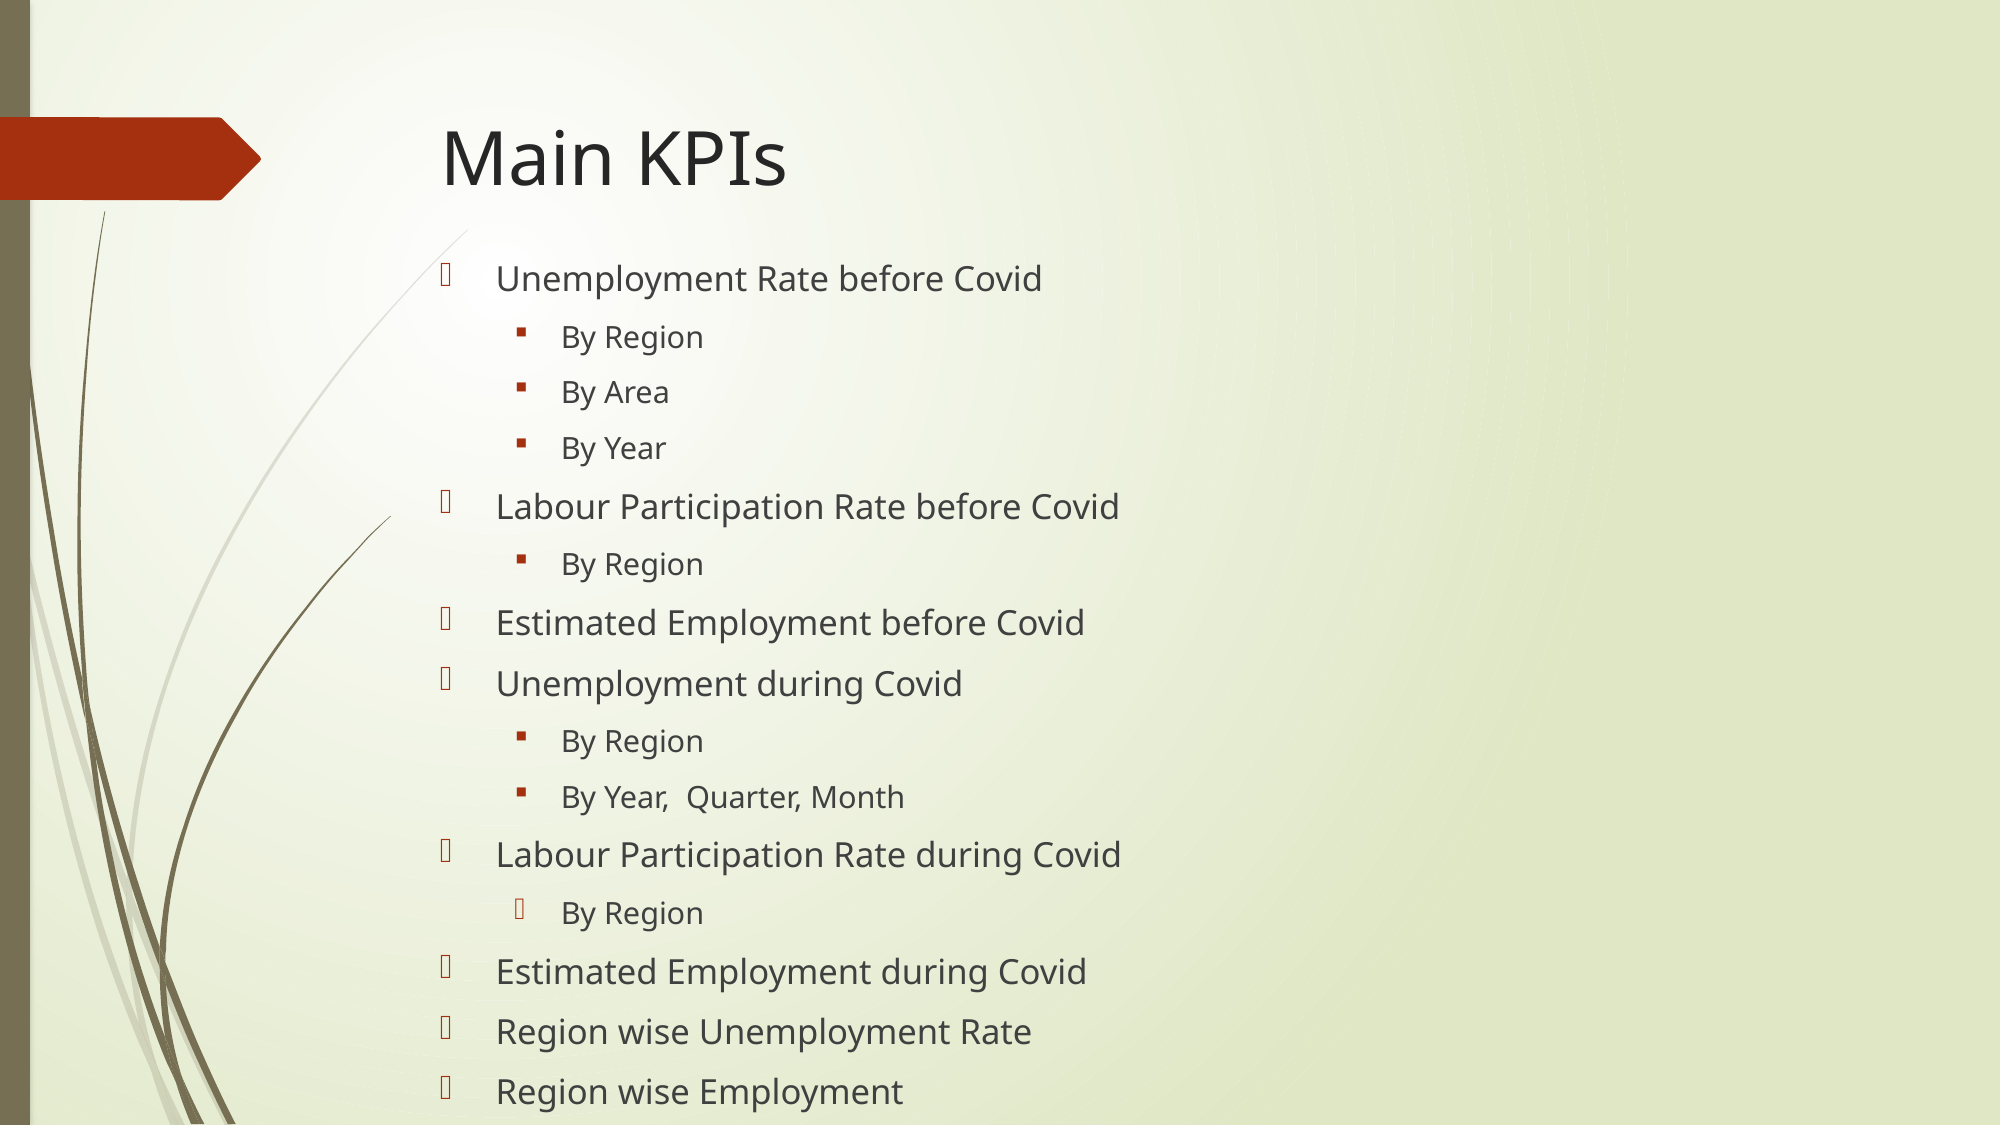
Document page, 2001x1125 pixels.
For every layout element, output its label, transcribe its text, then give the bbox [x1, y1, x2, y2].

title Main KPIs [425, 102, 1888, 249]
list Unemployment Rate before Covid By Region By Area By Year Labour Participation Rate before Covid By Region Estimated Employment before Covid Unemployment during Covid By Region By Year, Quarter, Month Labour Participation Rate during Covid By Region Estimated Employment during Covid Region wise Unemployment Rate Region wise Employment [424, 249, 1888, 1125]
